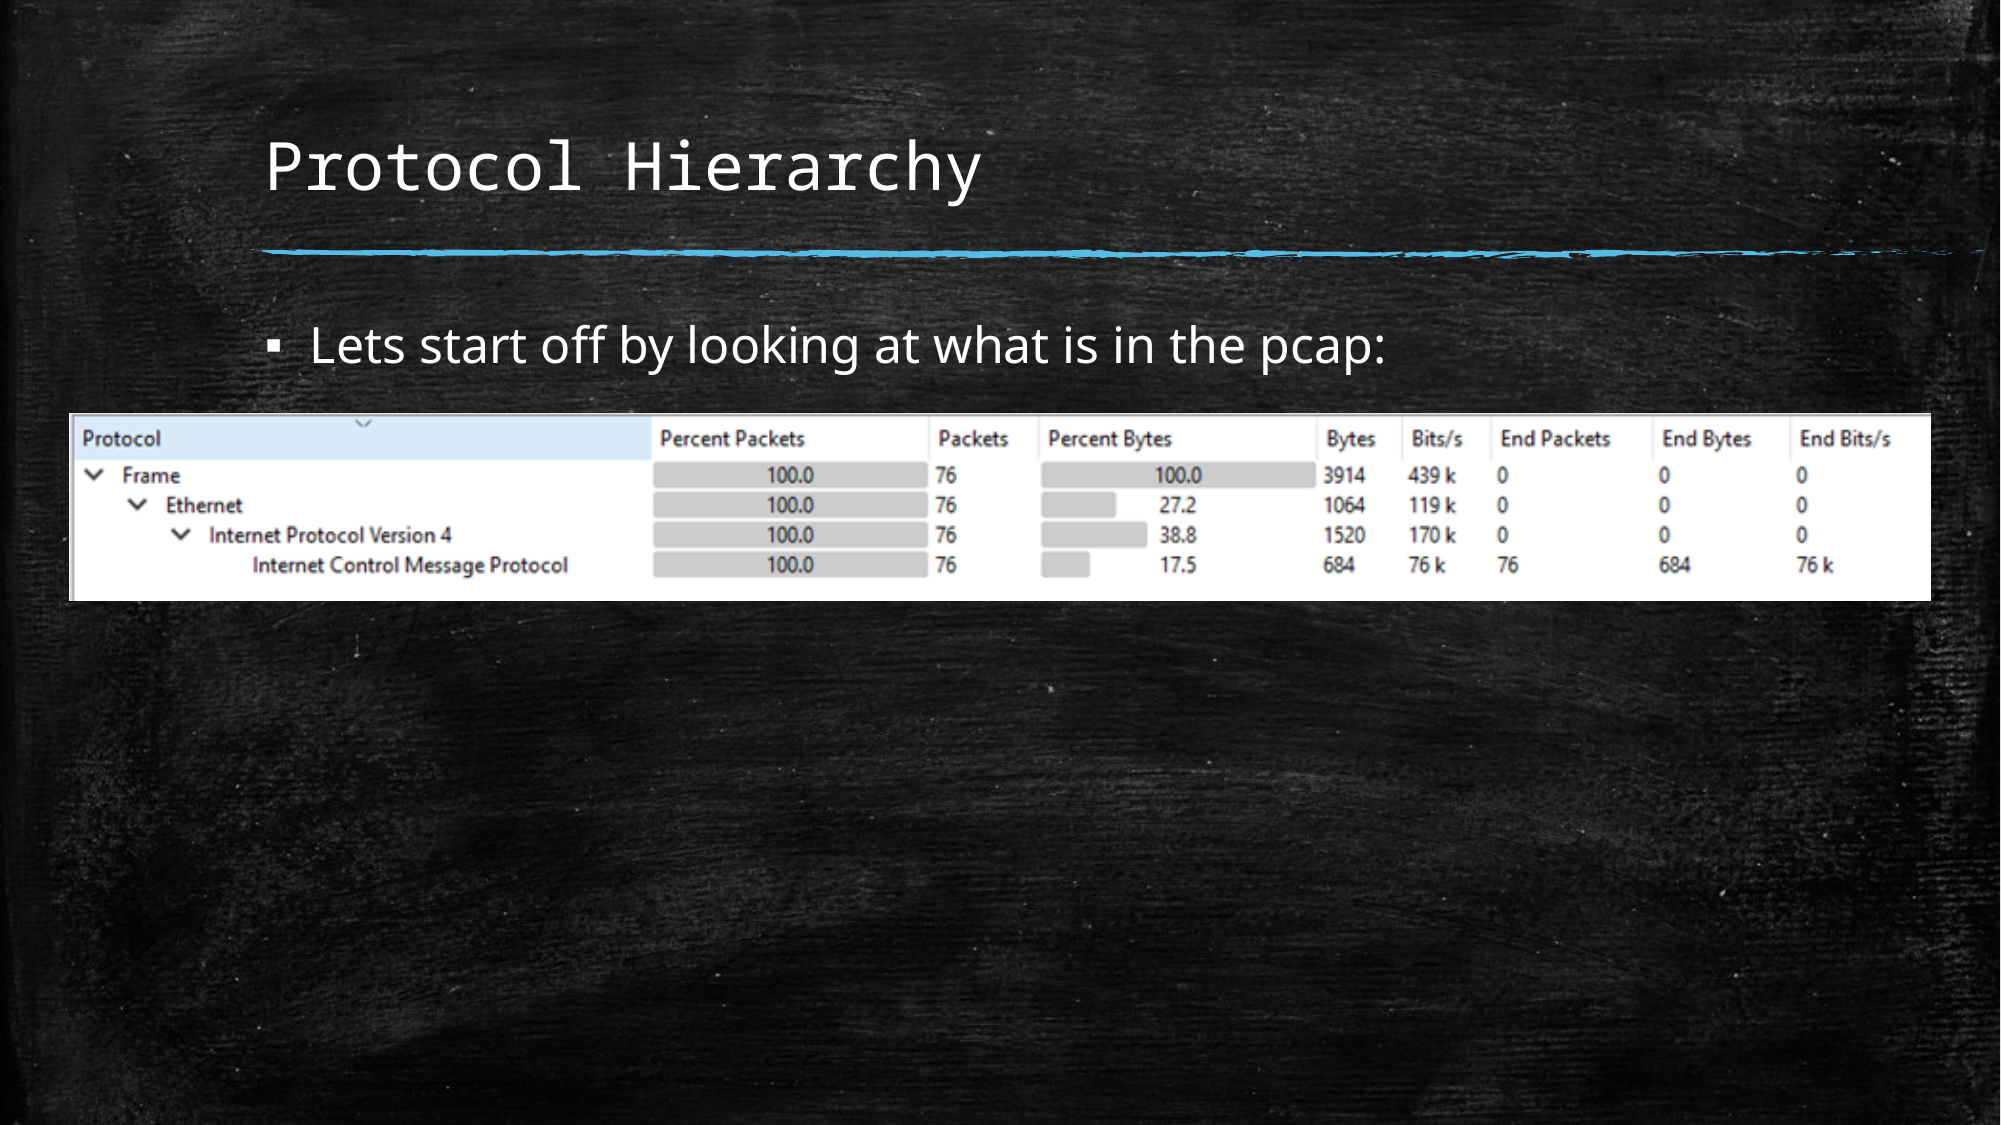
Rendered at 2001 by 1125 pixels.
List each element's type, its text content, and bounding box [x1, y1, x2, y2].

list Lets start off by looking at what is in the pcap: [249, 312, 1751, 413]
title Protocol Hierarchy [249, 45, 1751, 213]
picture [69, 413, 1931, 601]
